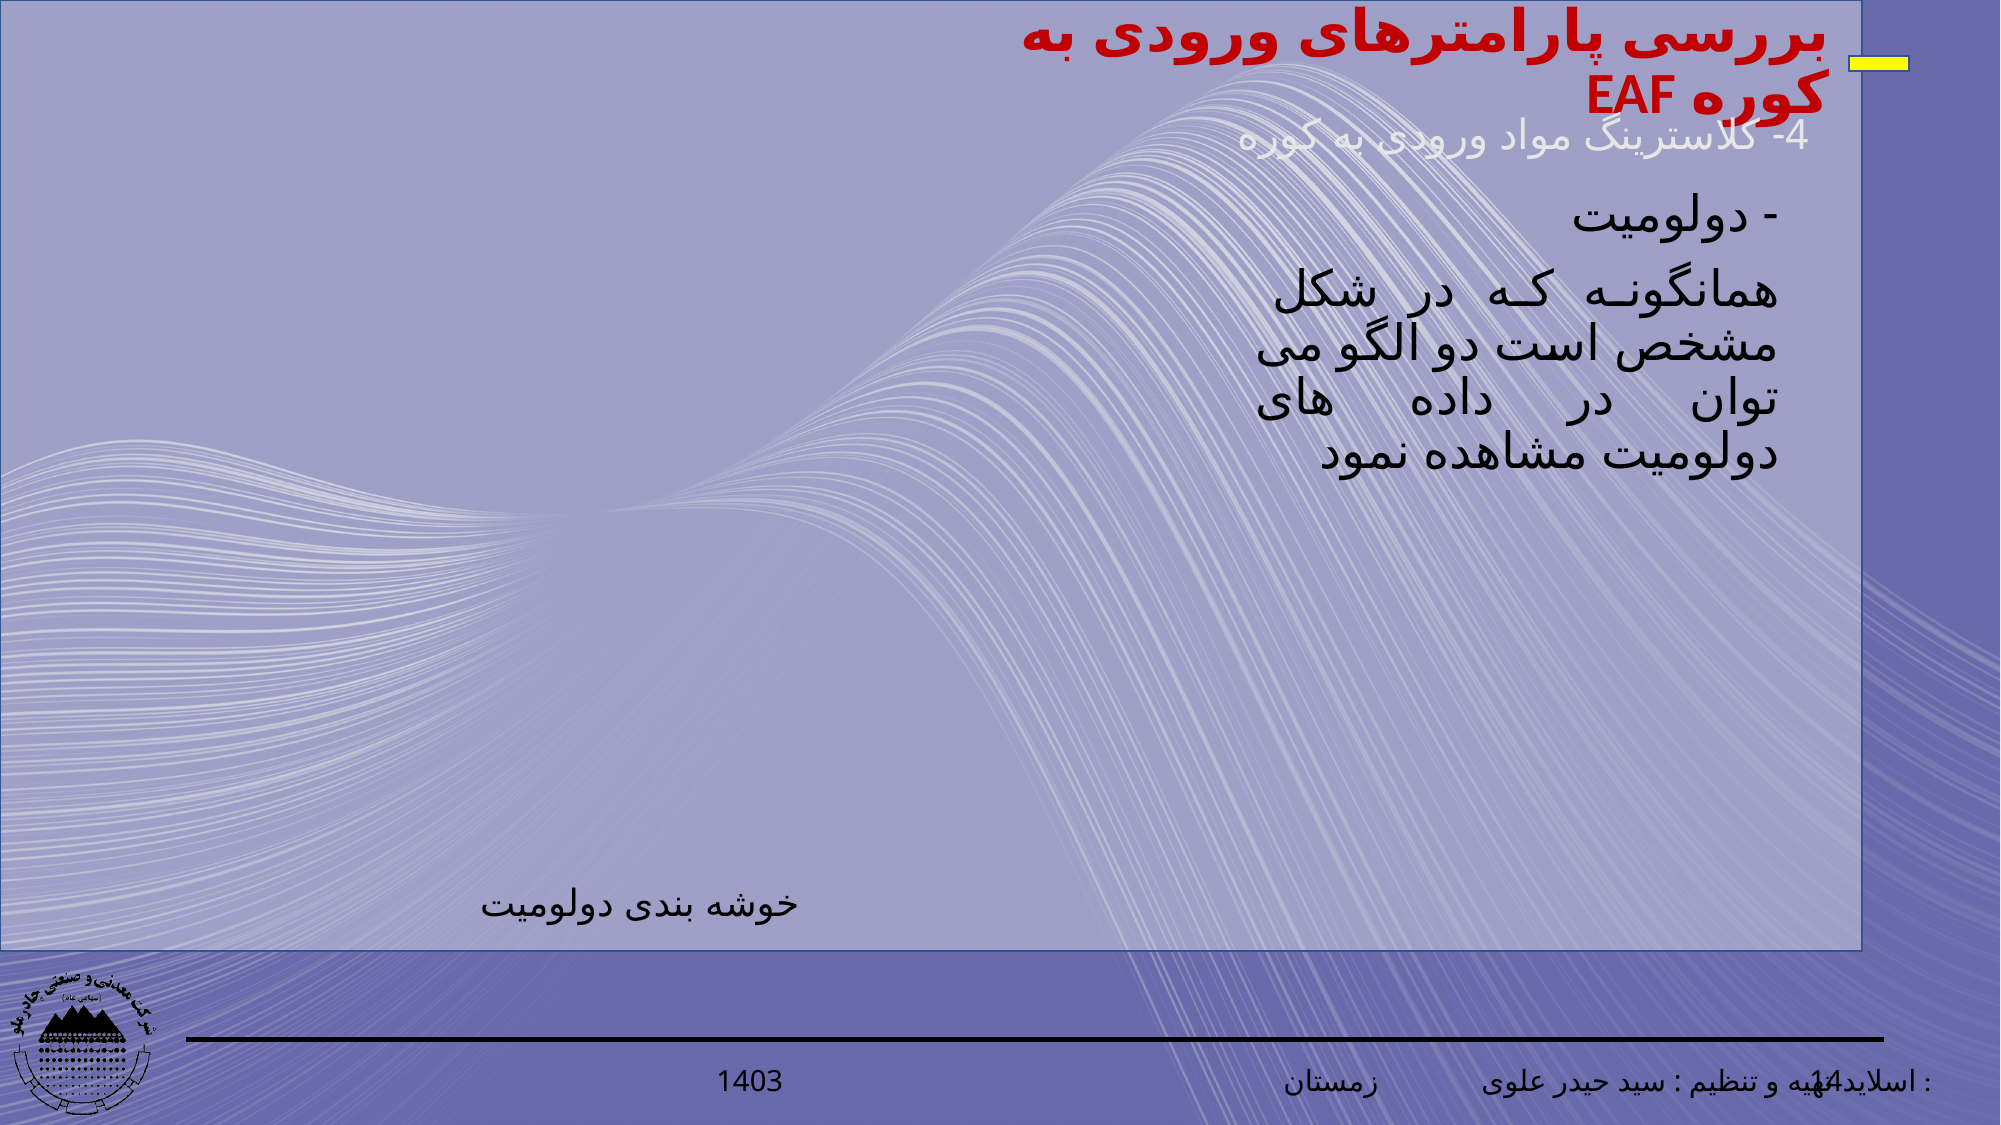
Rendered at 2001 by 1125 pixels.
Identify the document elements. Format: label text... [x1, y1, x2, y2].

list خوشه بندی دولومیت [39, 861, 1240, 949]
slide_number 14اسلاید : [1503, 1052, 1954, 1113]
slide_number 15اسلاید : [1, 1, 1861, 950]
picture [39, 185, 1240, 861]
list 4- کلاسترینگ مواد ورودی به کوره [41, 106, 1824, 182]
subtitle - دولومیت همانگونه که در شکل مشخص است دو الگو می توان در داده های دولومیت مشاهده نمود [1239, 182, 1795, 949]
footer تهیه و تنظیم : سید حیدر علوی زمستان 1403 [699, 1052, 1300, 1113]
picture [0, 0, 2001, 1125]
